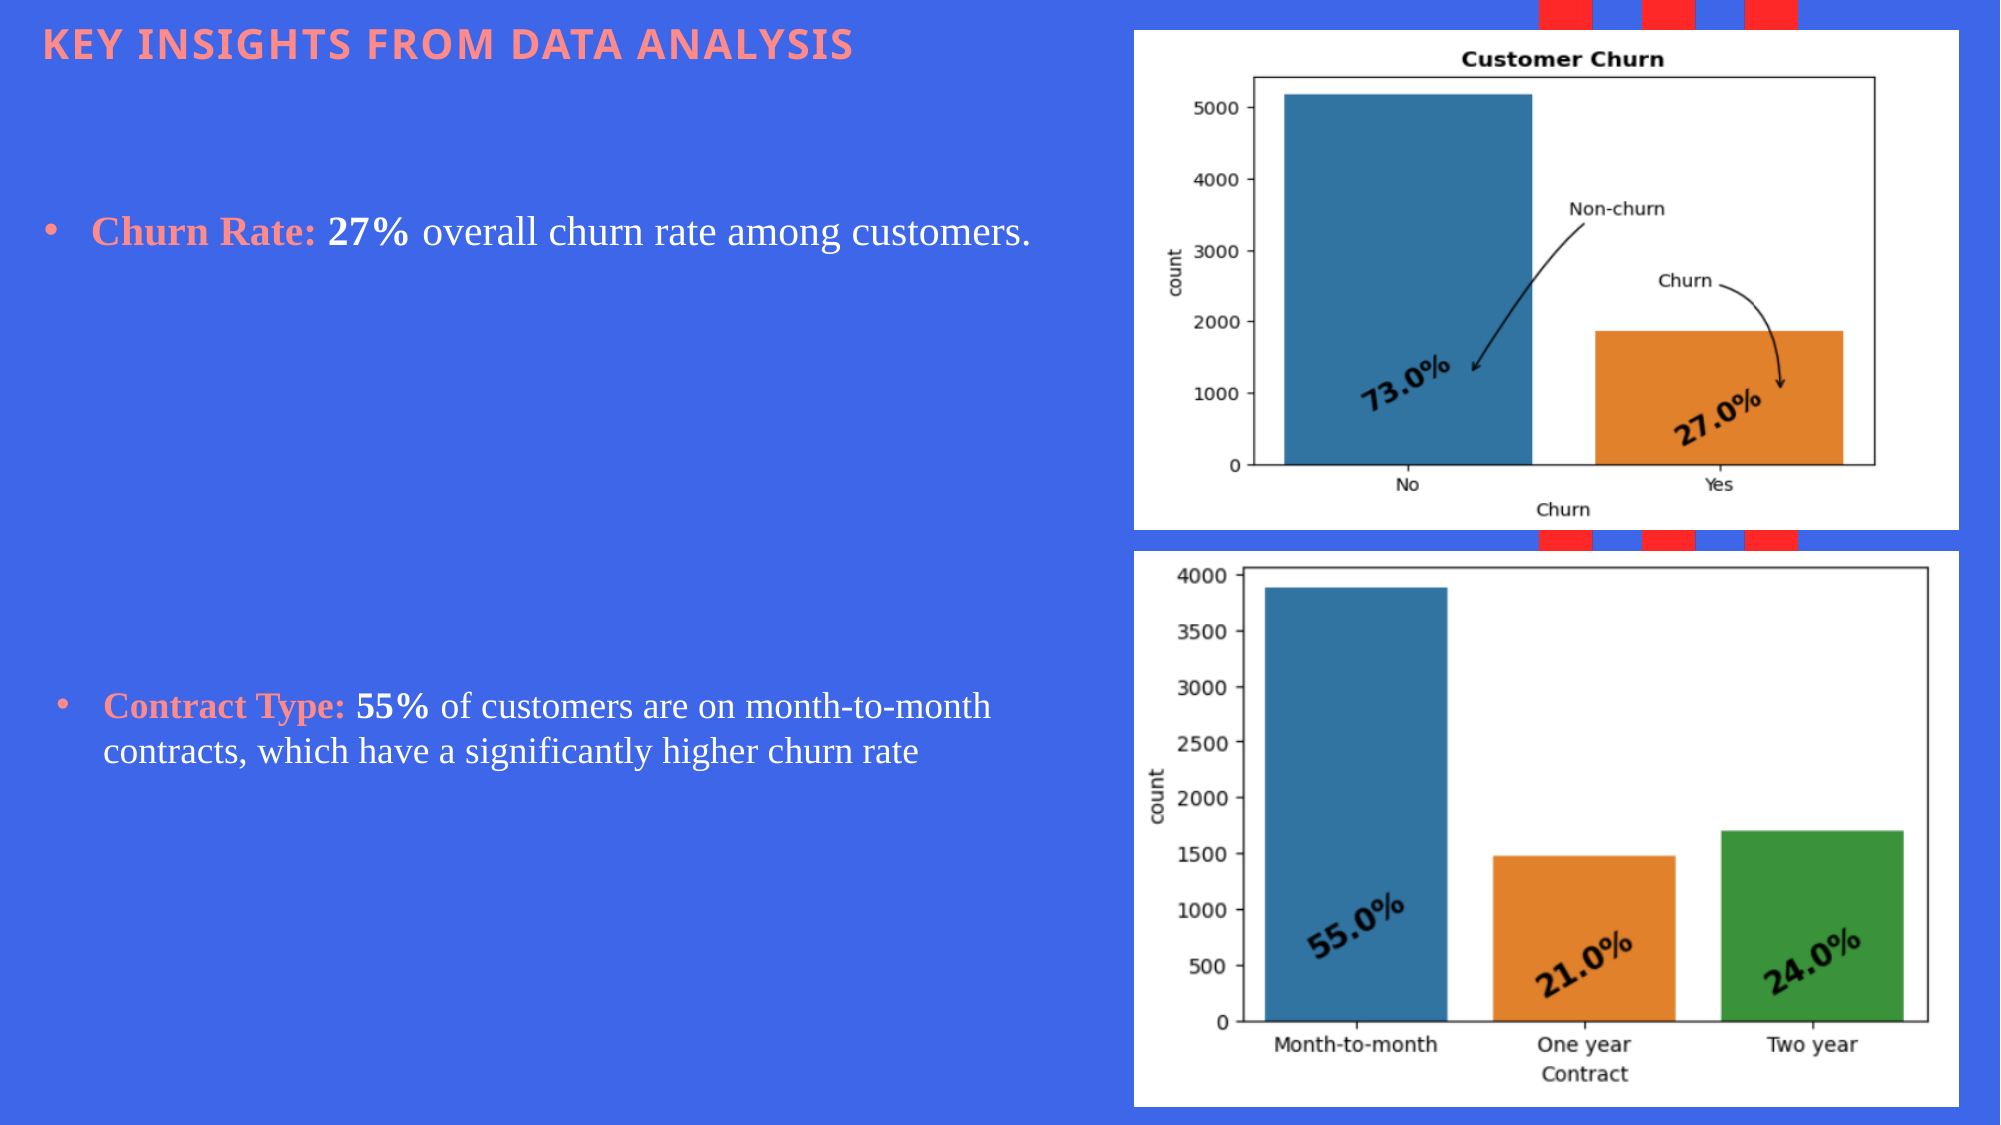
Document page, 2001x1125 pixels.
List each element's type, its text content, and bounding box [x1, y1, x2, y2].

text_box Contract Type: 55% of customers are on month-to-month contracts, which have a significantly higher churn rate [41, 673, 1057, 779]
text_box Churn Rate: 27% overall churn rate among customers. [29, 196, 1134, 312]
title KEY INSIGHTS FROM DATA ANALYSIS [41, 11, 1013, 69]
picture [1134, 0, 1959, 1107]
